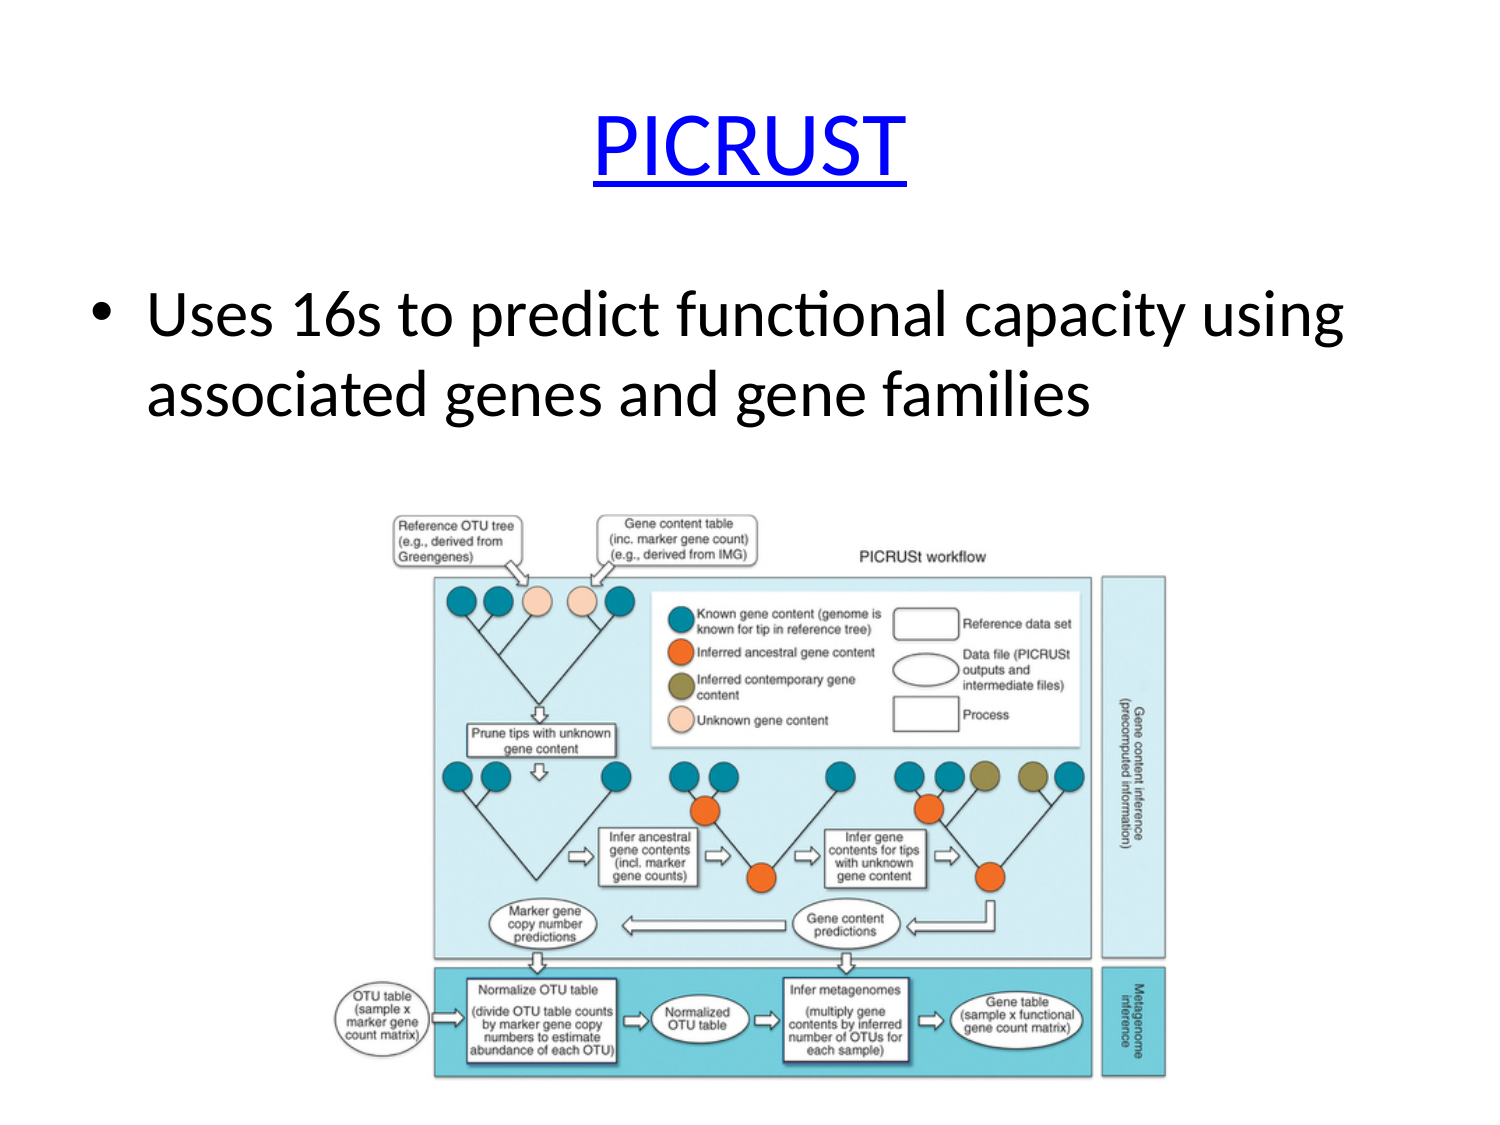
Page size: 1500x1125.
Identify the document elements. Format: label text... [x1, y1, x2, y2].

picture [331, 514, 1169, 1082]
list Uses 16s to predict functional capacity using associated genes and gene families [75, 262, 1425, 1005]
title PICRUST [75, 45, 1425, 233]
